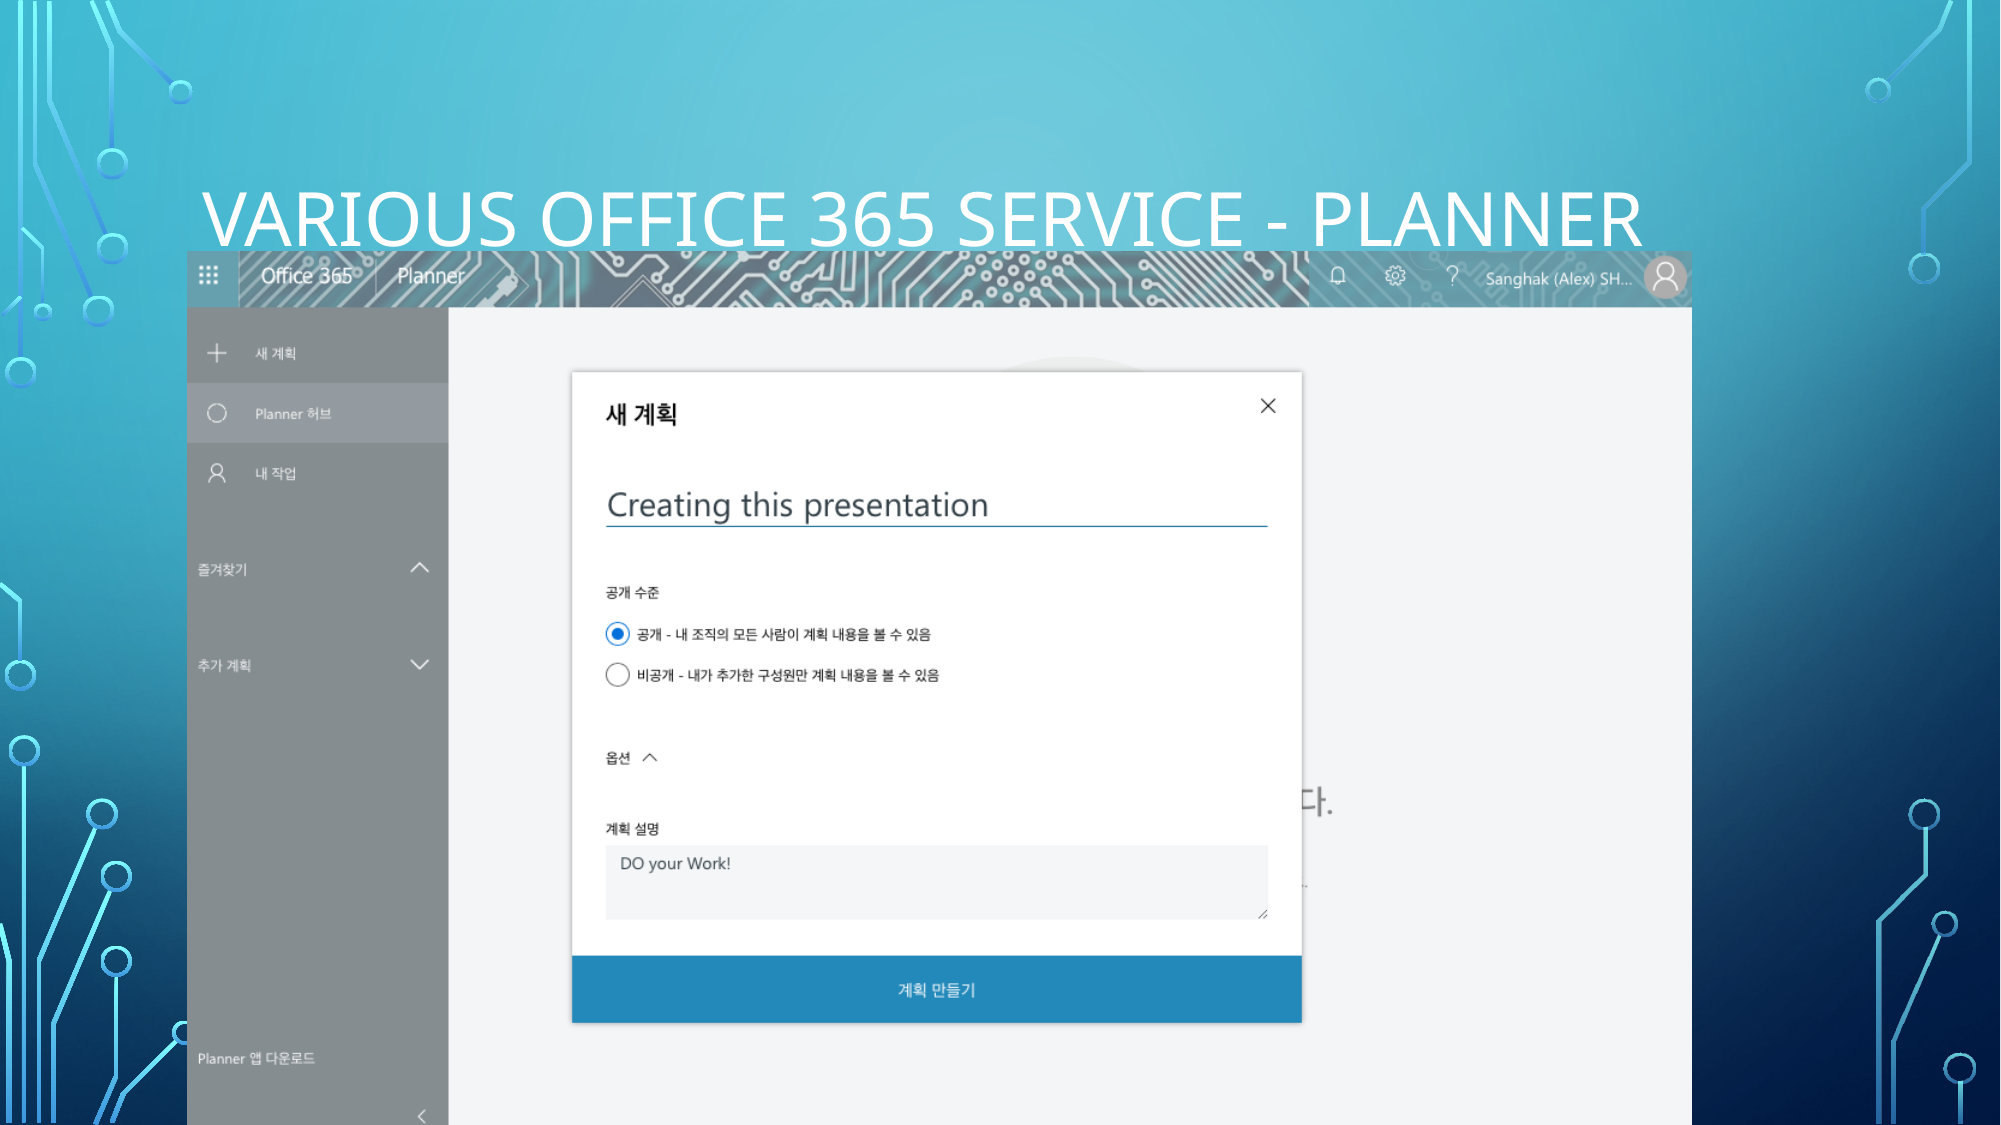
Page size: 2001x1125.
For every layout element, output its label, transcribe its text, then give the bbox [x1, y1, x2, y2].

title Various office 365 service - Planner [187, 101, 1813, 344]
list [186, 251, 1693, 1125]
